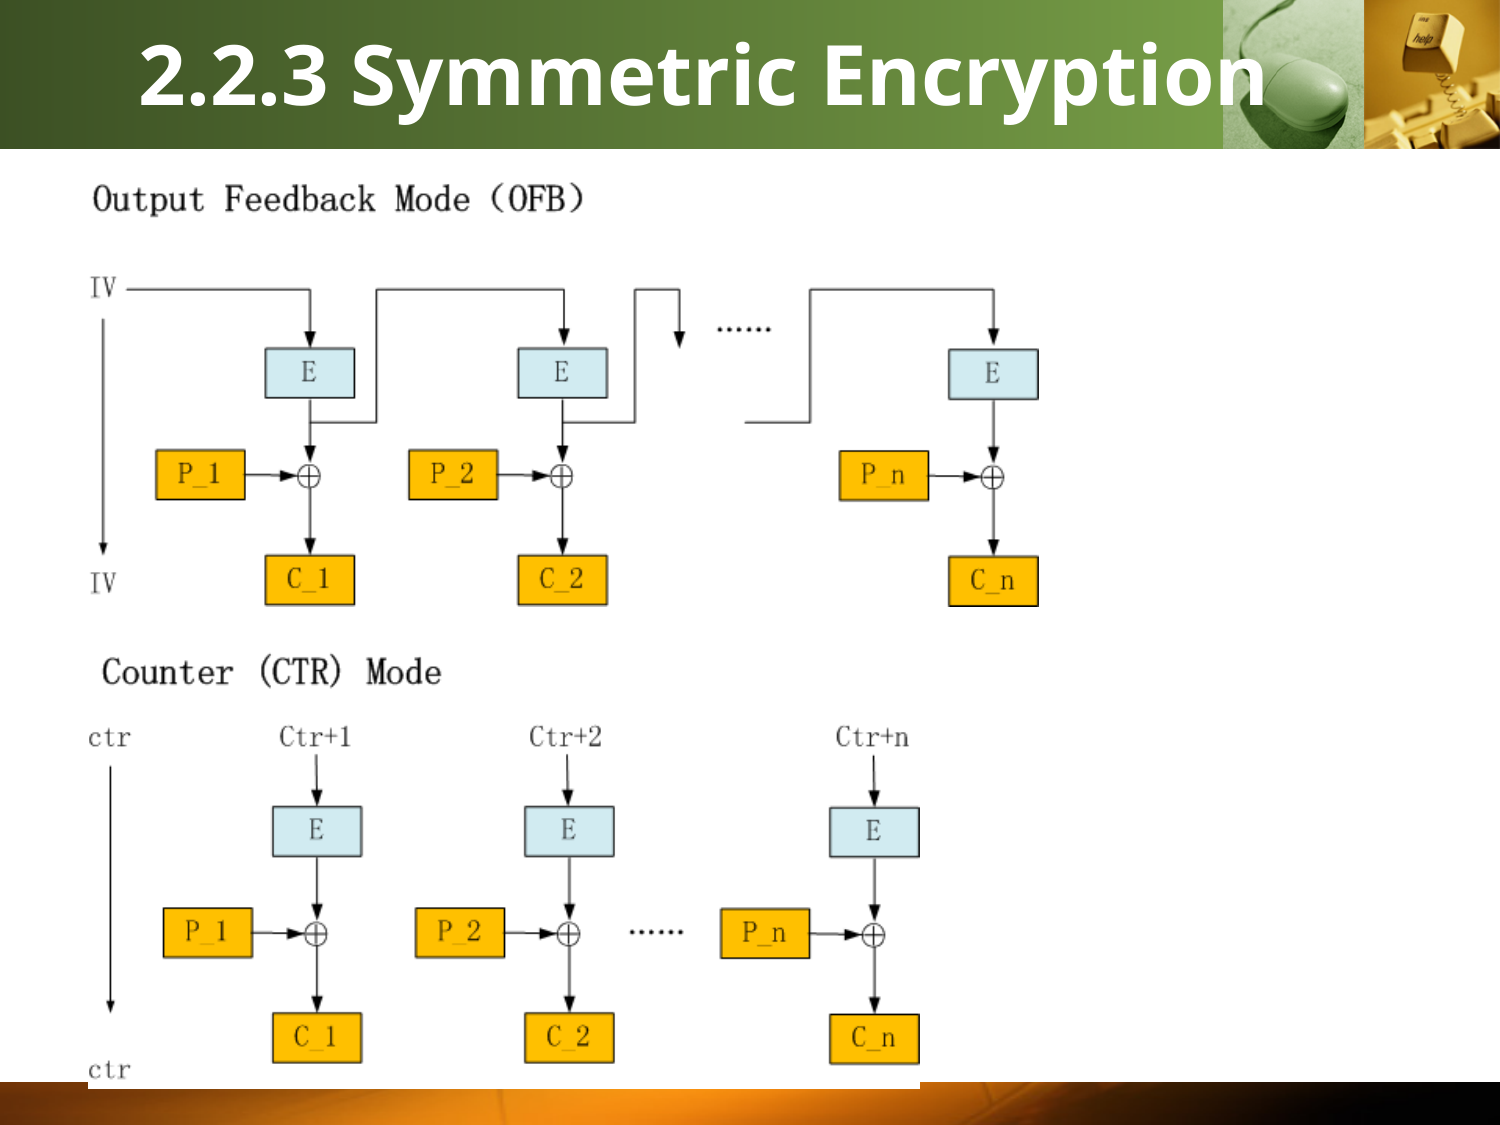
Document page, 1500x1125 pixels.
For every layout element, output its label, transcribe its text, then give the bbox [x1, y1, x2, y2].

picture [88, 172, 1039, 608]
picture [0, 644, 1500, 1125]
picture [1223, 0, 1500, 149]
title 2.2.3 Symmetric Encryption [123, 6, 1294, 138]
